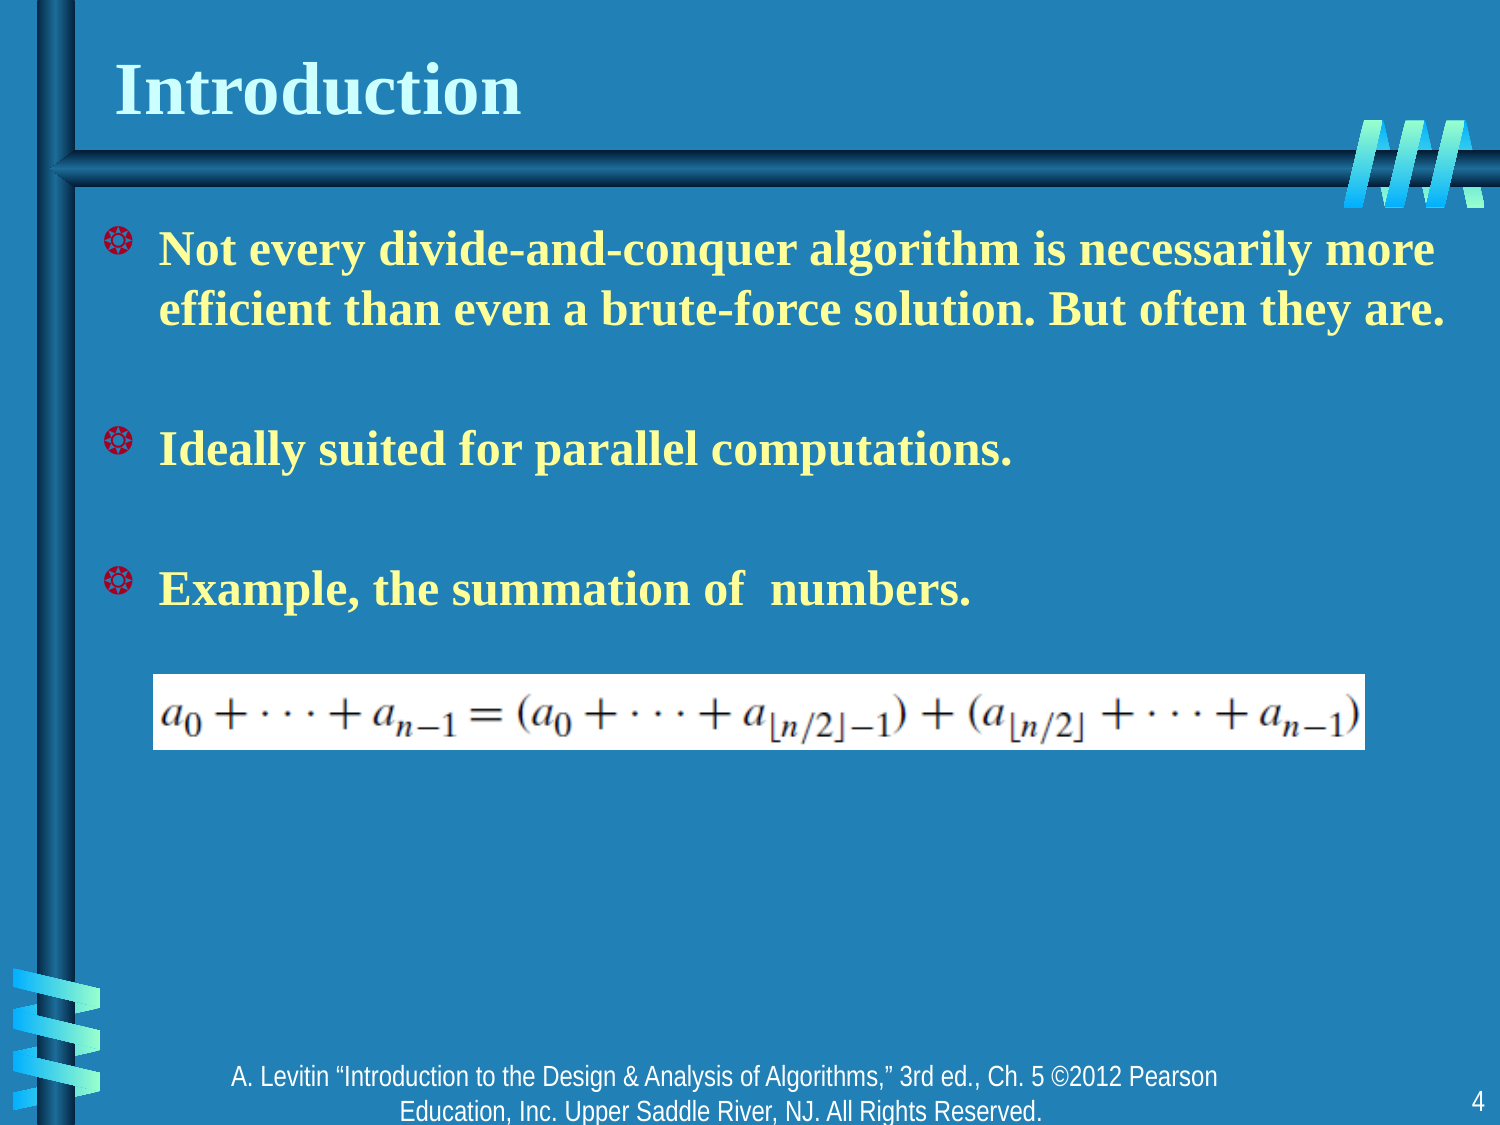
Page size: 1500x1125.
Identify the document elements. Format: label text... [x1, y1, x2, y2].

picture [153, 674, 1365, 750]
slide_number 4 [1187, 1074, 1500, 1125]
title Introduction [99, 24, 1345, 138]
footer A. Levitin “Introduction to the Design & Analysis of Algorithms,” 3rd ed., Ch. 5 ©2012 Pearson Education, Inc. Upper Saddle River, NJ. All Rights Reserved. [200, 1050, 1250, 1100]
